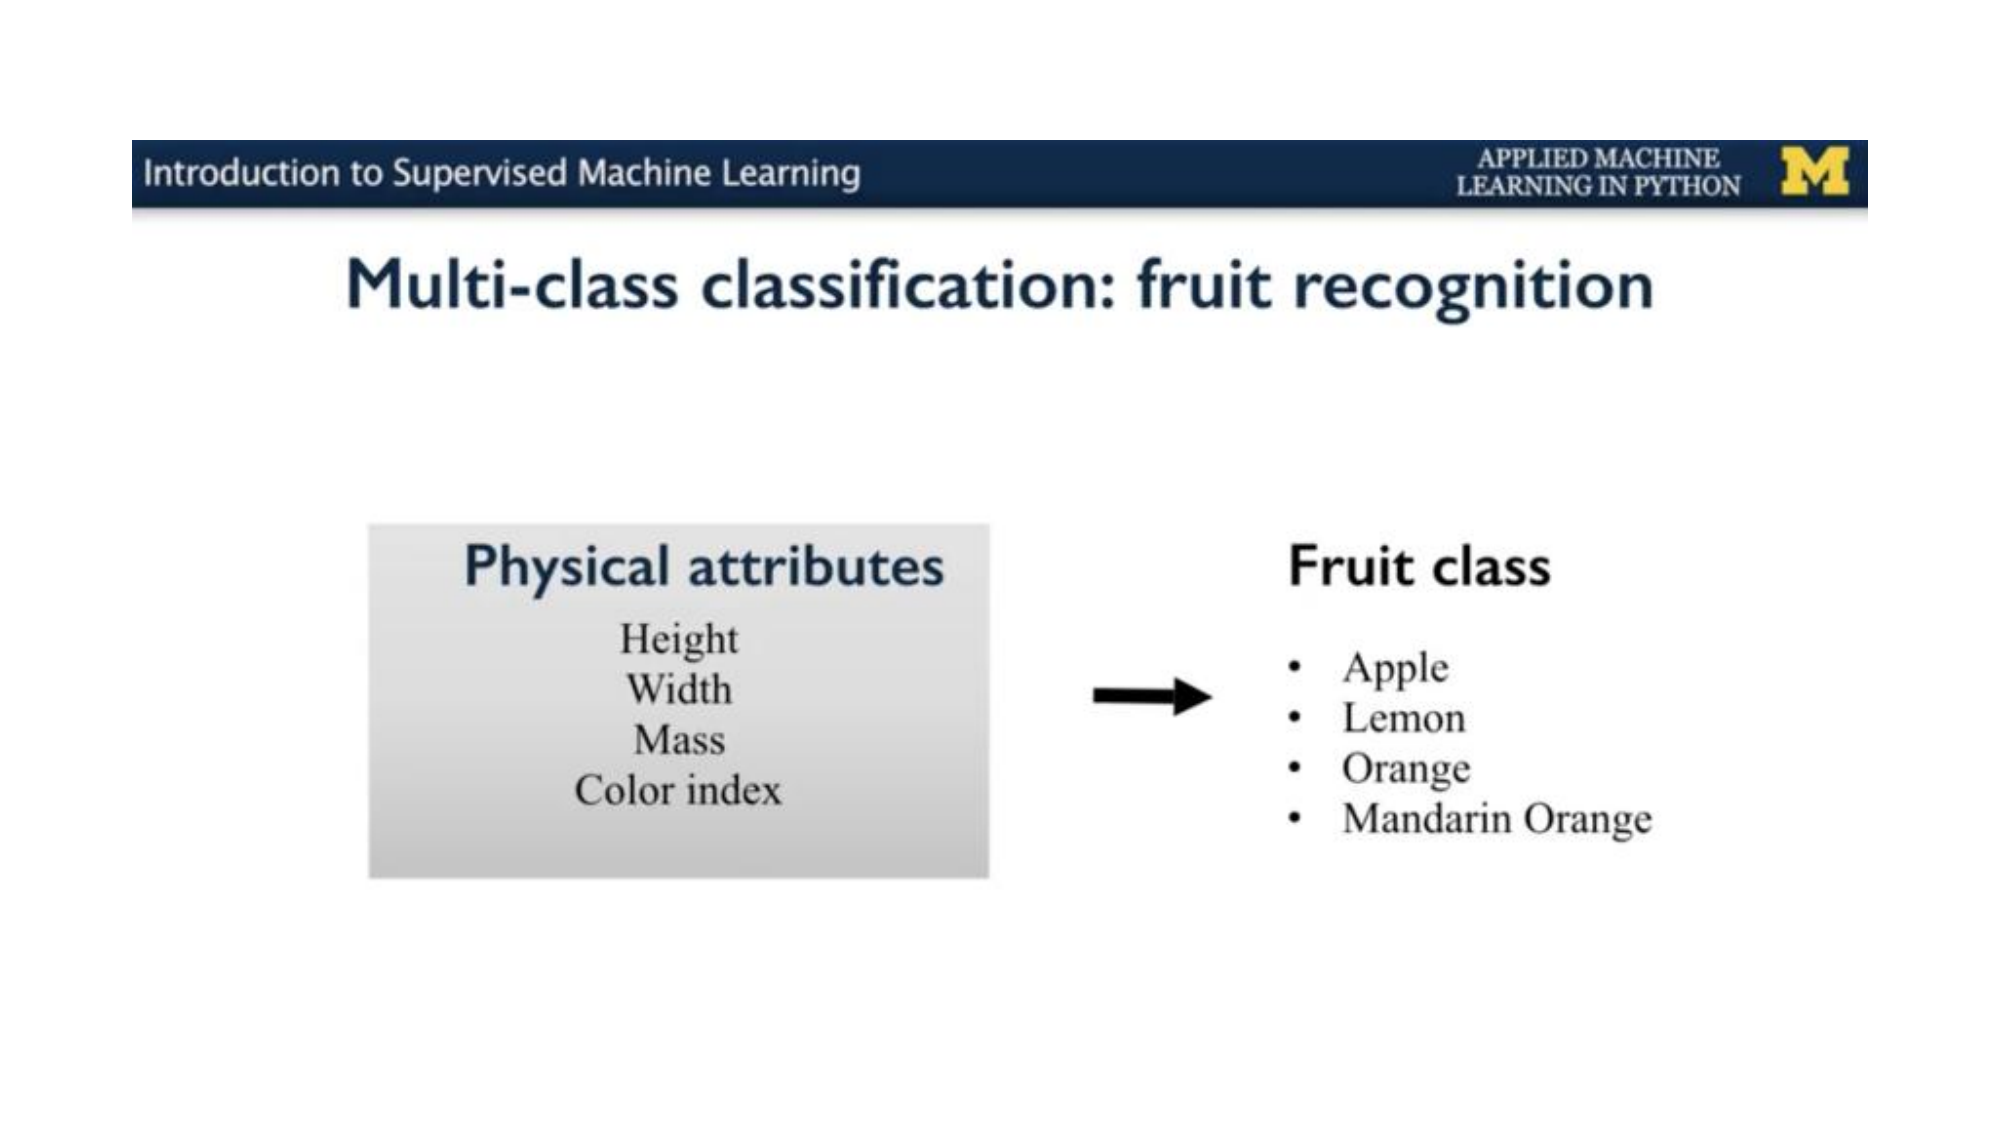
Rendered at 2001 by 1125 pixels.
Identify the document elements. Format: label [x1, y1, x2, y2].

picture [132, 140, 1868, 985]
